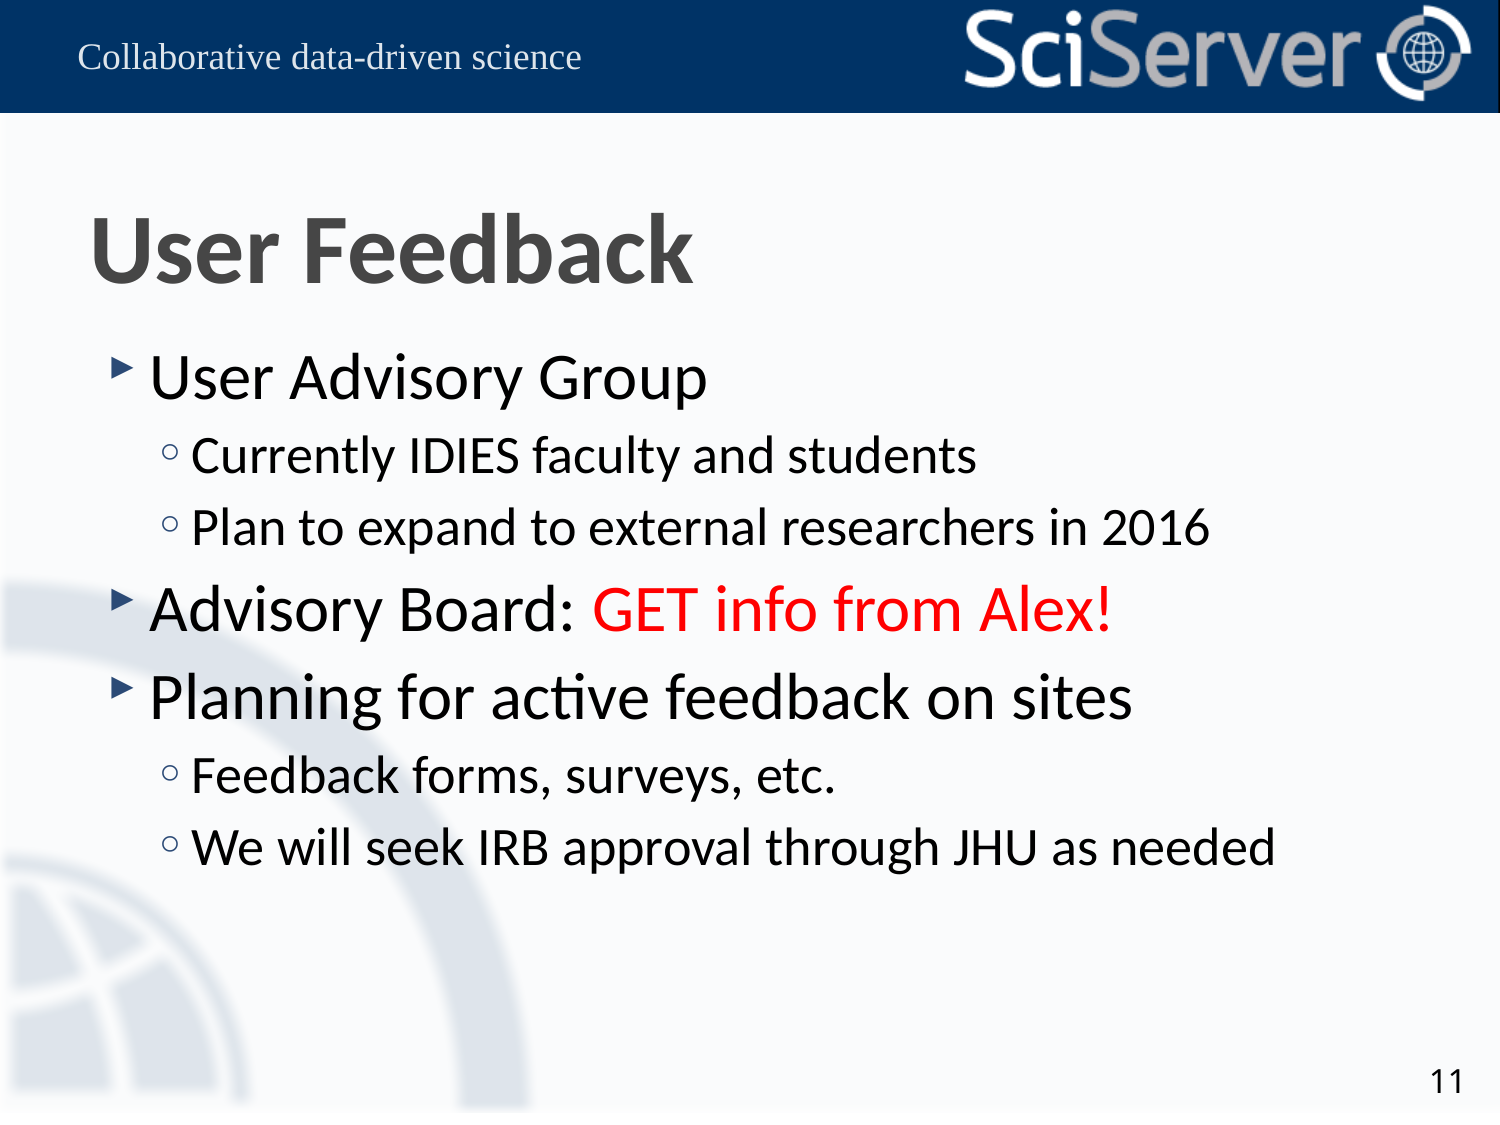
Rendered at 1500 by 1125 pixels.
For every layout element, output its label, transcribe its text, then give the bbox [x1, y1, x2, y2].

slide_number 11 [1400, 1038, 1482, 1113]
picture [0, 0, 1500, 113]
title User Feedback [75, 162, 1425, 325]
list User Advisory Group Currently IDIES faculty and students Plan to expand to external researchers in 2016 Advisory Board: GET info from Alex! Planning for active feedback on sites Feedback forms, surveys, etc. We will seek IRB approval through JHU as needed [75, 325, 1425, 1013]
